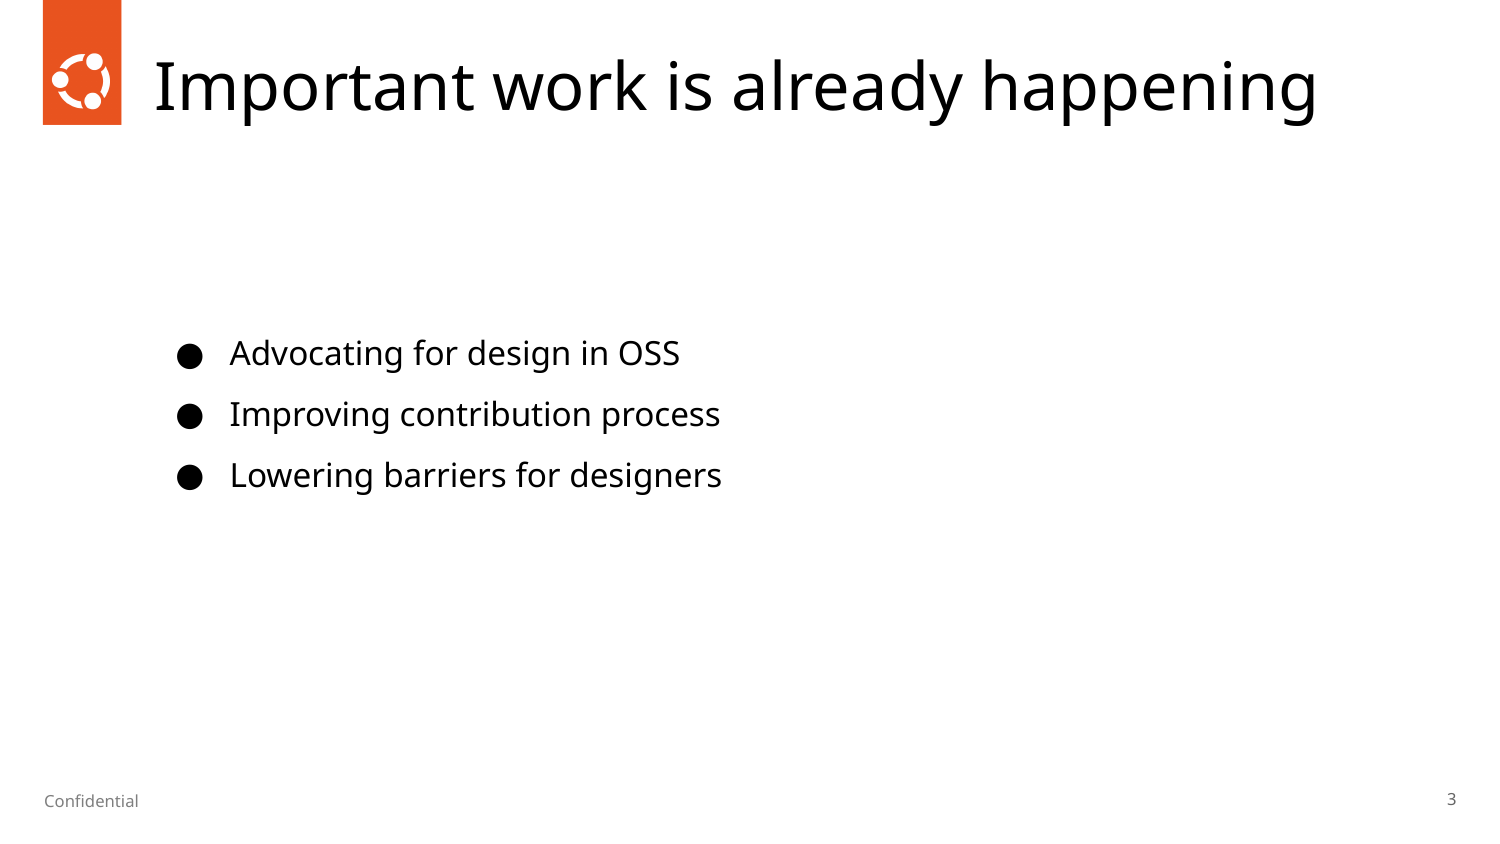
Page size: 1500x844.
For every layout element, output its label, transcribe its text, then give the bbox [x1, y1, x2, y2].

list Advocating for design in OSS Improving contribution process Lowering barriers for designers [154, 332, 1343, 512]
list Confidential [44, 790, 250, 819]
slide_number ‹#› [1381, 773, 1472, 839]
picture [42, 0, 122, 125]
title Important work is already happening [154, 43, 1458, 126]
